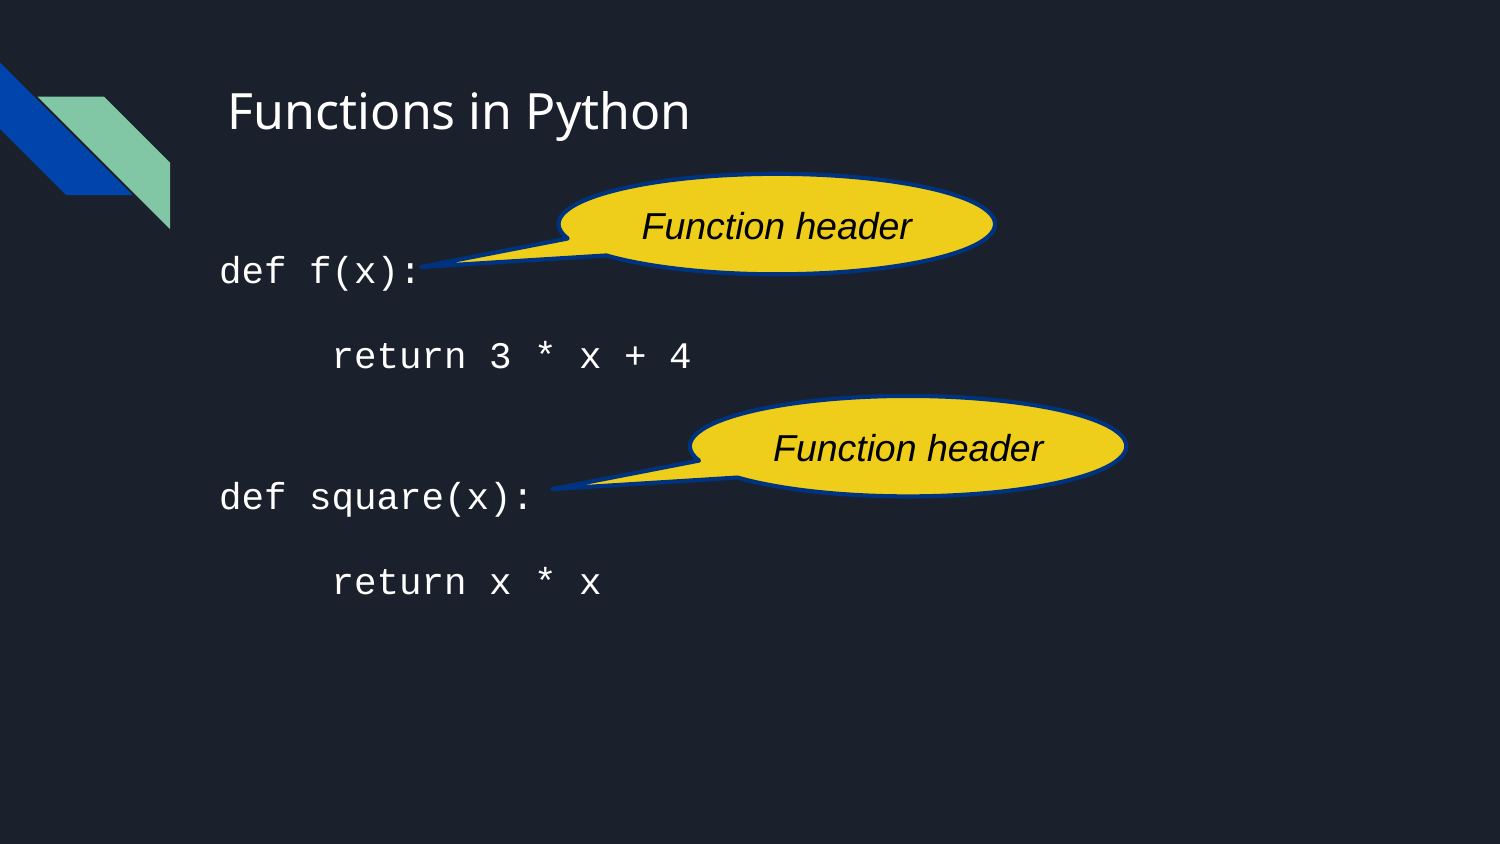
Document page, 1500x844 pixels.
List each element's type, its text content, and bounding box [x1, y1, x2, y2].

text_box Function header [550, 393, 1129, 499]
title Functions in Python [212, 64, 1368, 215]
list def f(x): return 3 * x + 4 def square(x): return x * x [204, 224, 1359, 702]
text_box Function header [418, 171, 998, 277]
